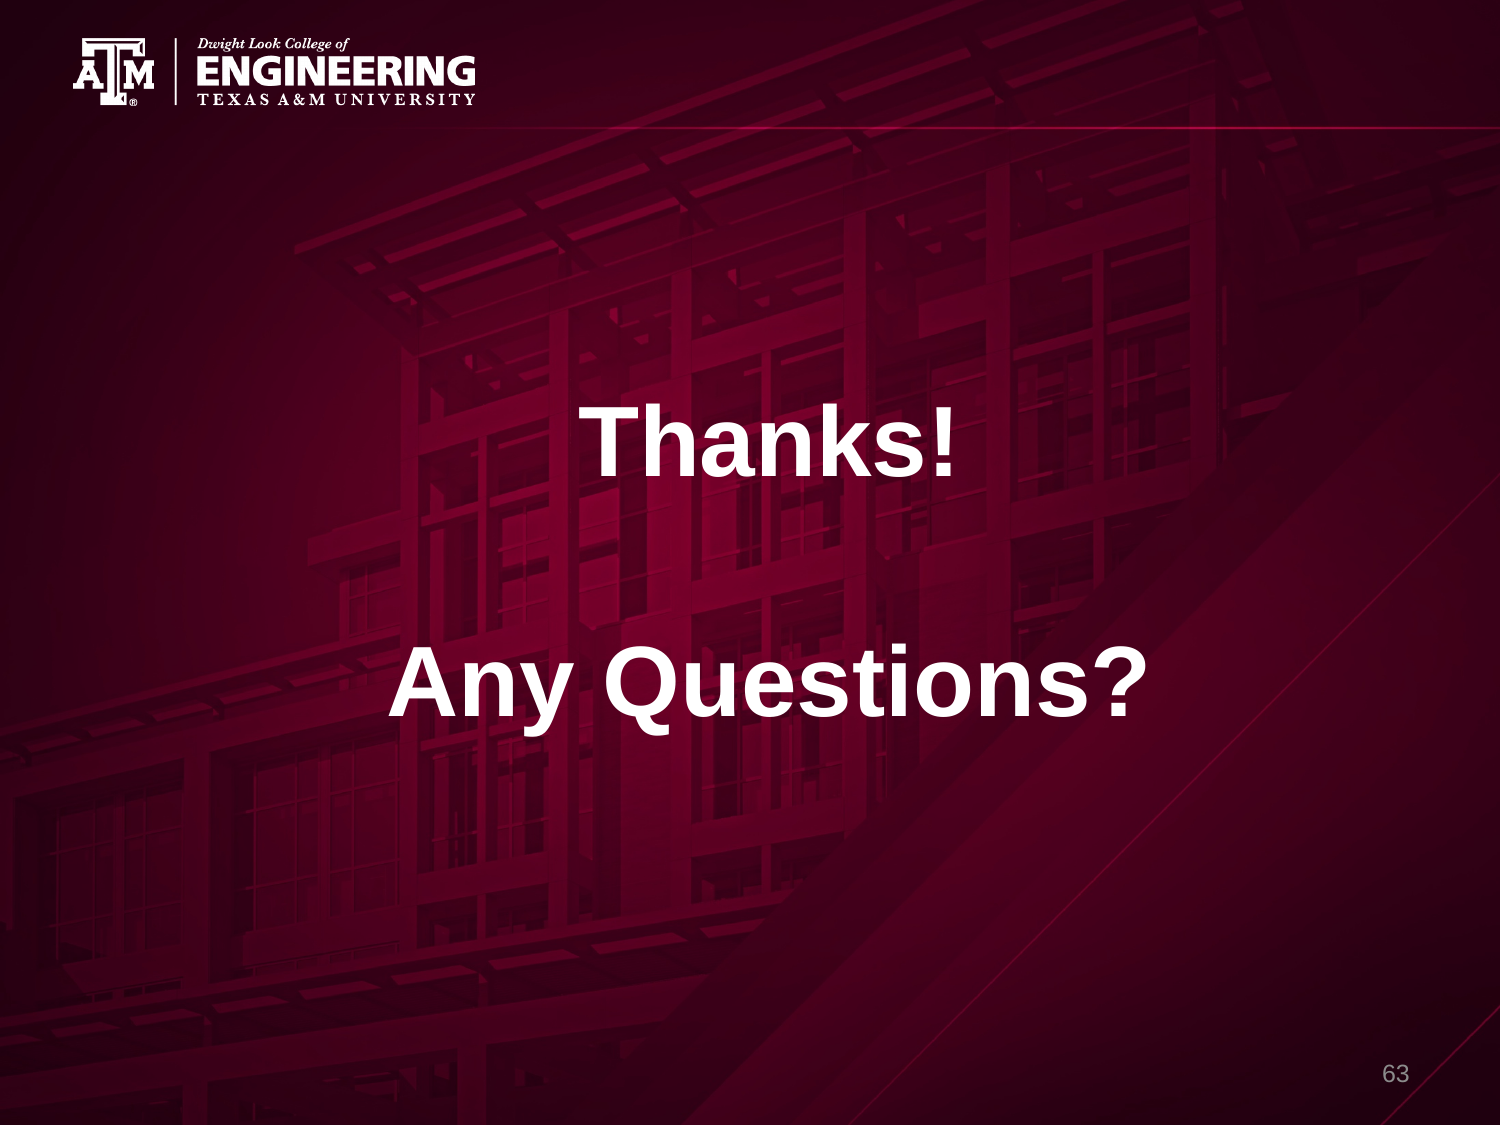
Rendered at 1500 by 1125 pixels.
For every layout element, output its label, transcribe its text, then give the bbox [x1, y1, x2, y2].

picture [0, 0, 1500, 1125]
slide_number 63 [1074, 1042, 1425, 1103]
text_box Thanks! Any Questions? [281, 369, 1257, 744]
